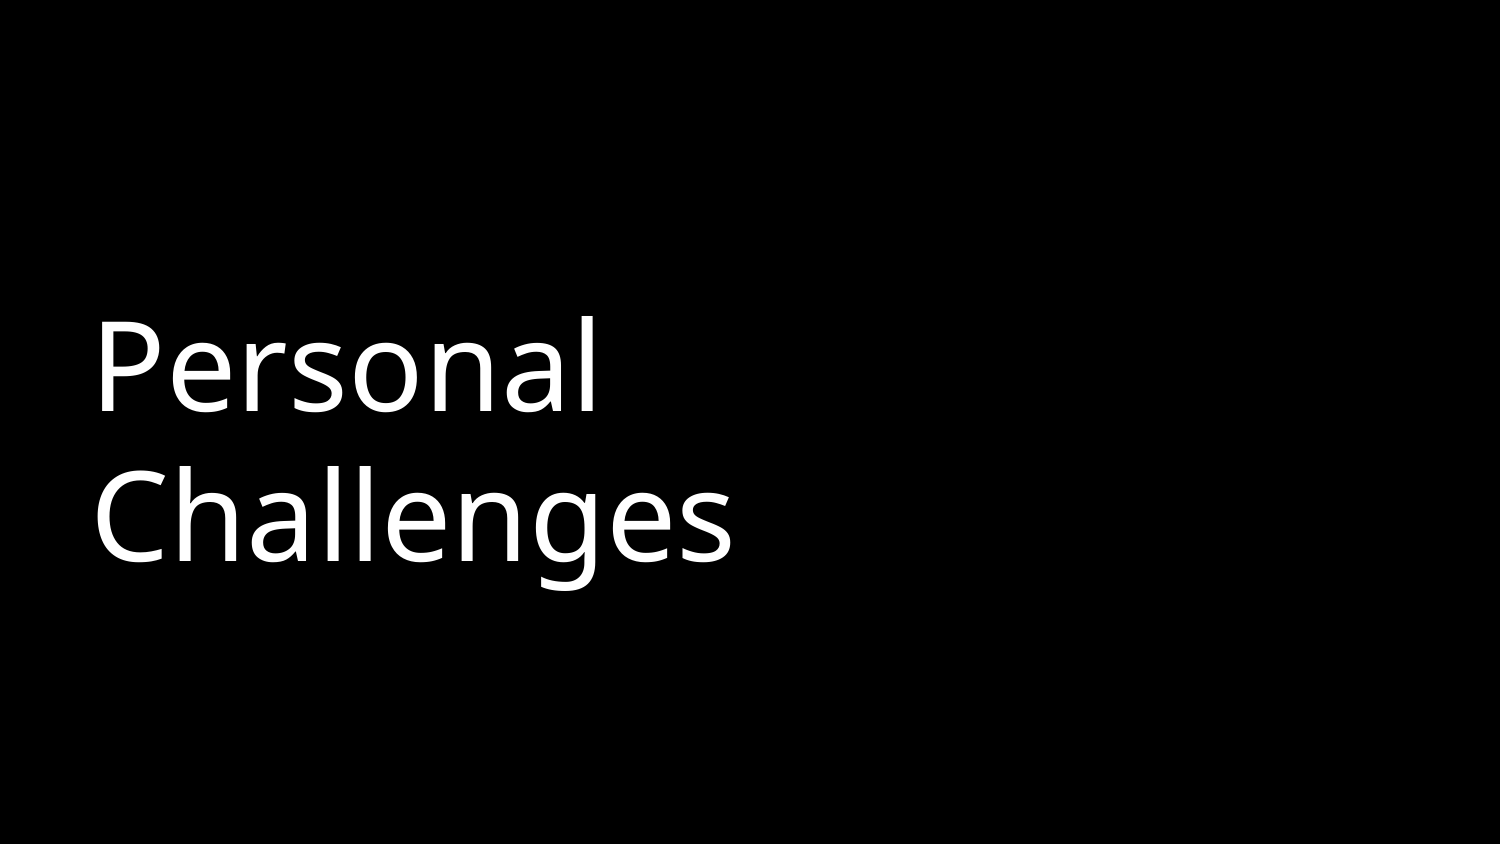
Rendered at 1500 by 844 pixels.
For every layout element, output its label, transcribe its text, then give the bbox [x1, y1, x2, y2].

title Personal Challenges [75, 139, 878, 733]
